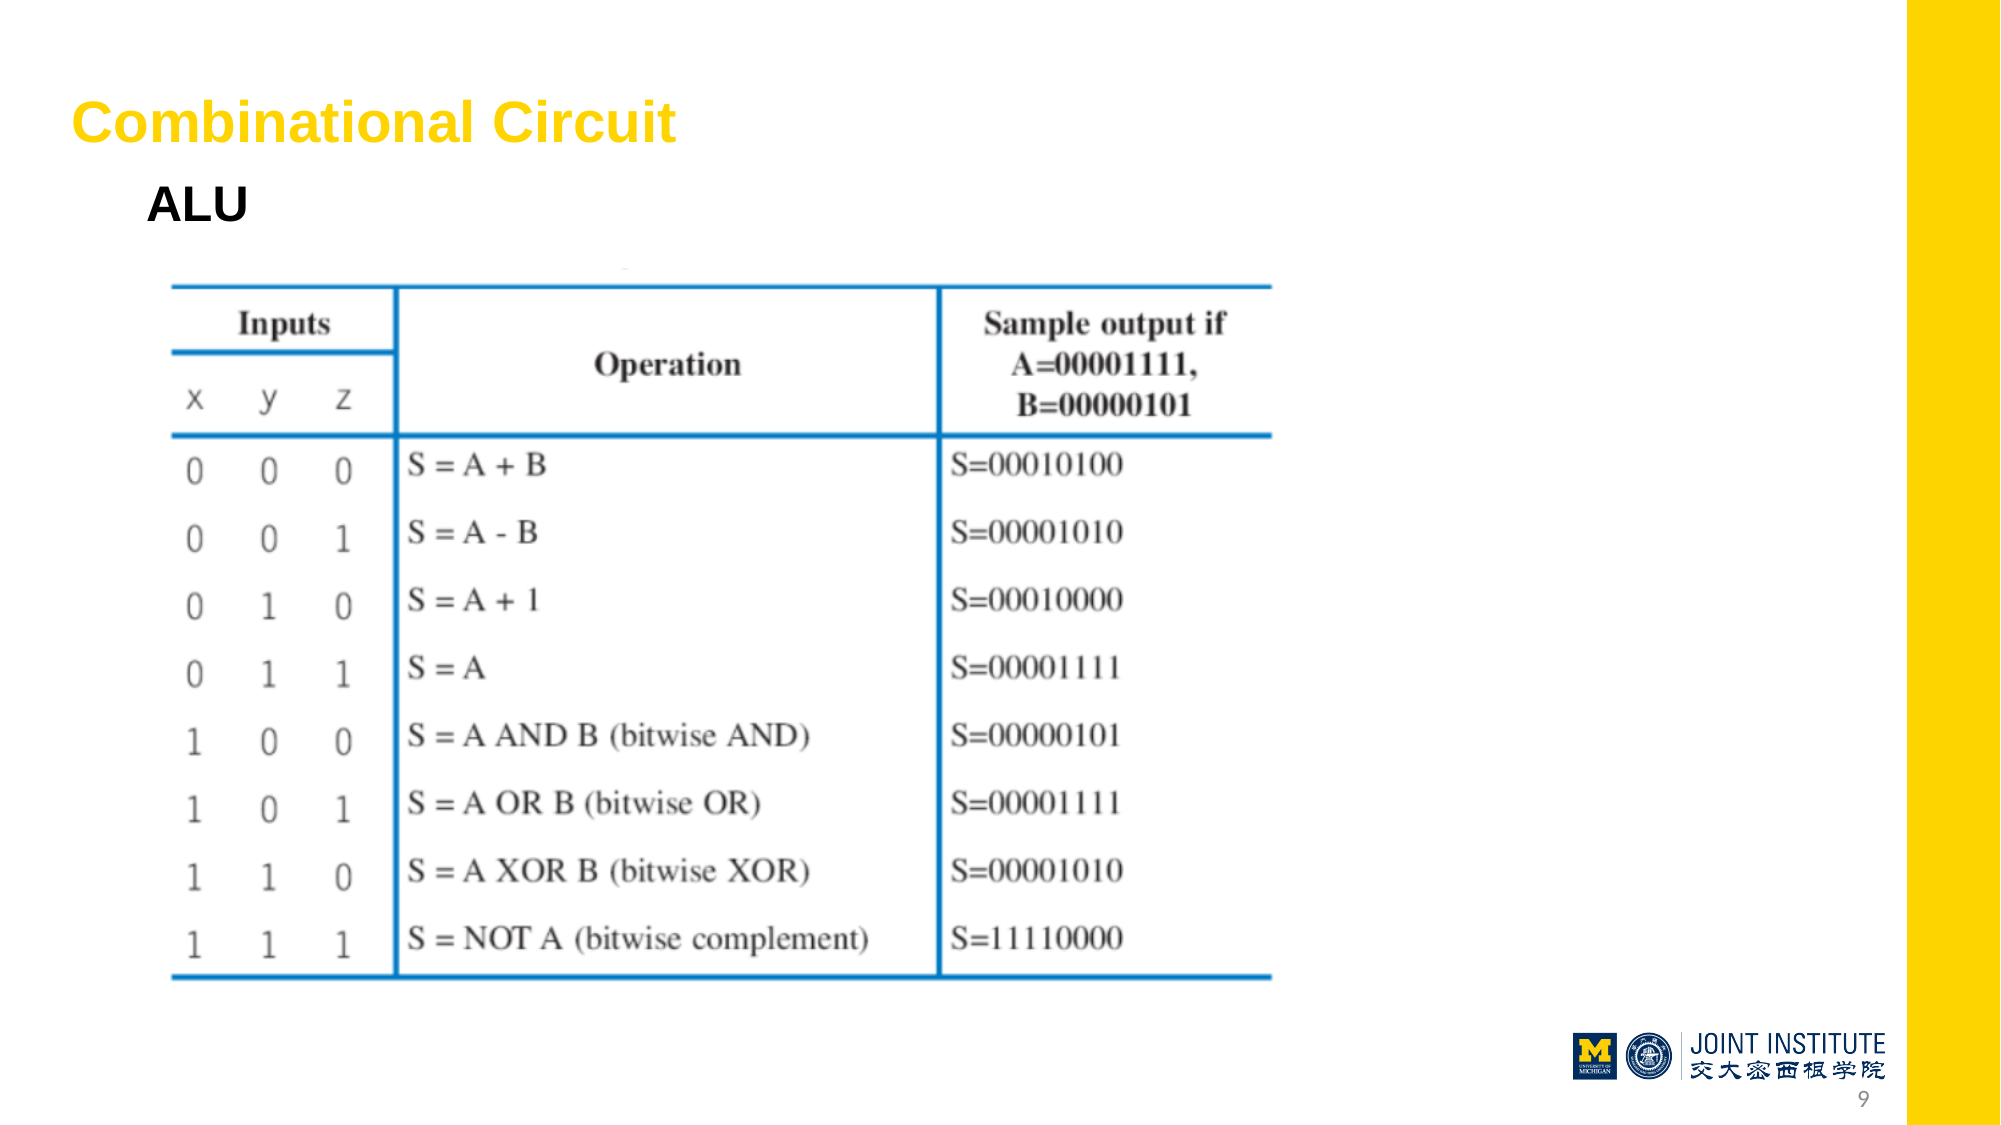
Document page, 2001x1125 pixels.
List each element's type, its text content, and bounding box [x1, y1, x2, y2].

text_box ALU [137, 163, 840, 241]
picture [1573, 1032, 1885, 1067]
text_box [1905, 0, 2000, 1125]
picture [137, 268, 1300, 988]
slide_number 9 [1434, 1067, 1885, 1125]
text_box Combinational Circuit [56, 69, 1811, 169]
